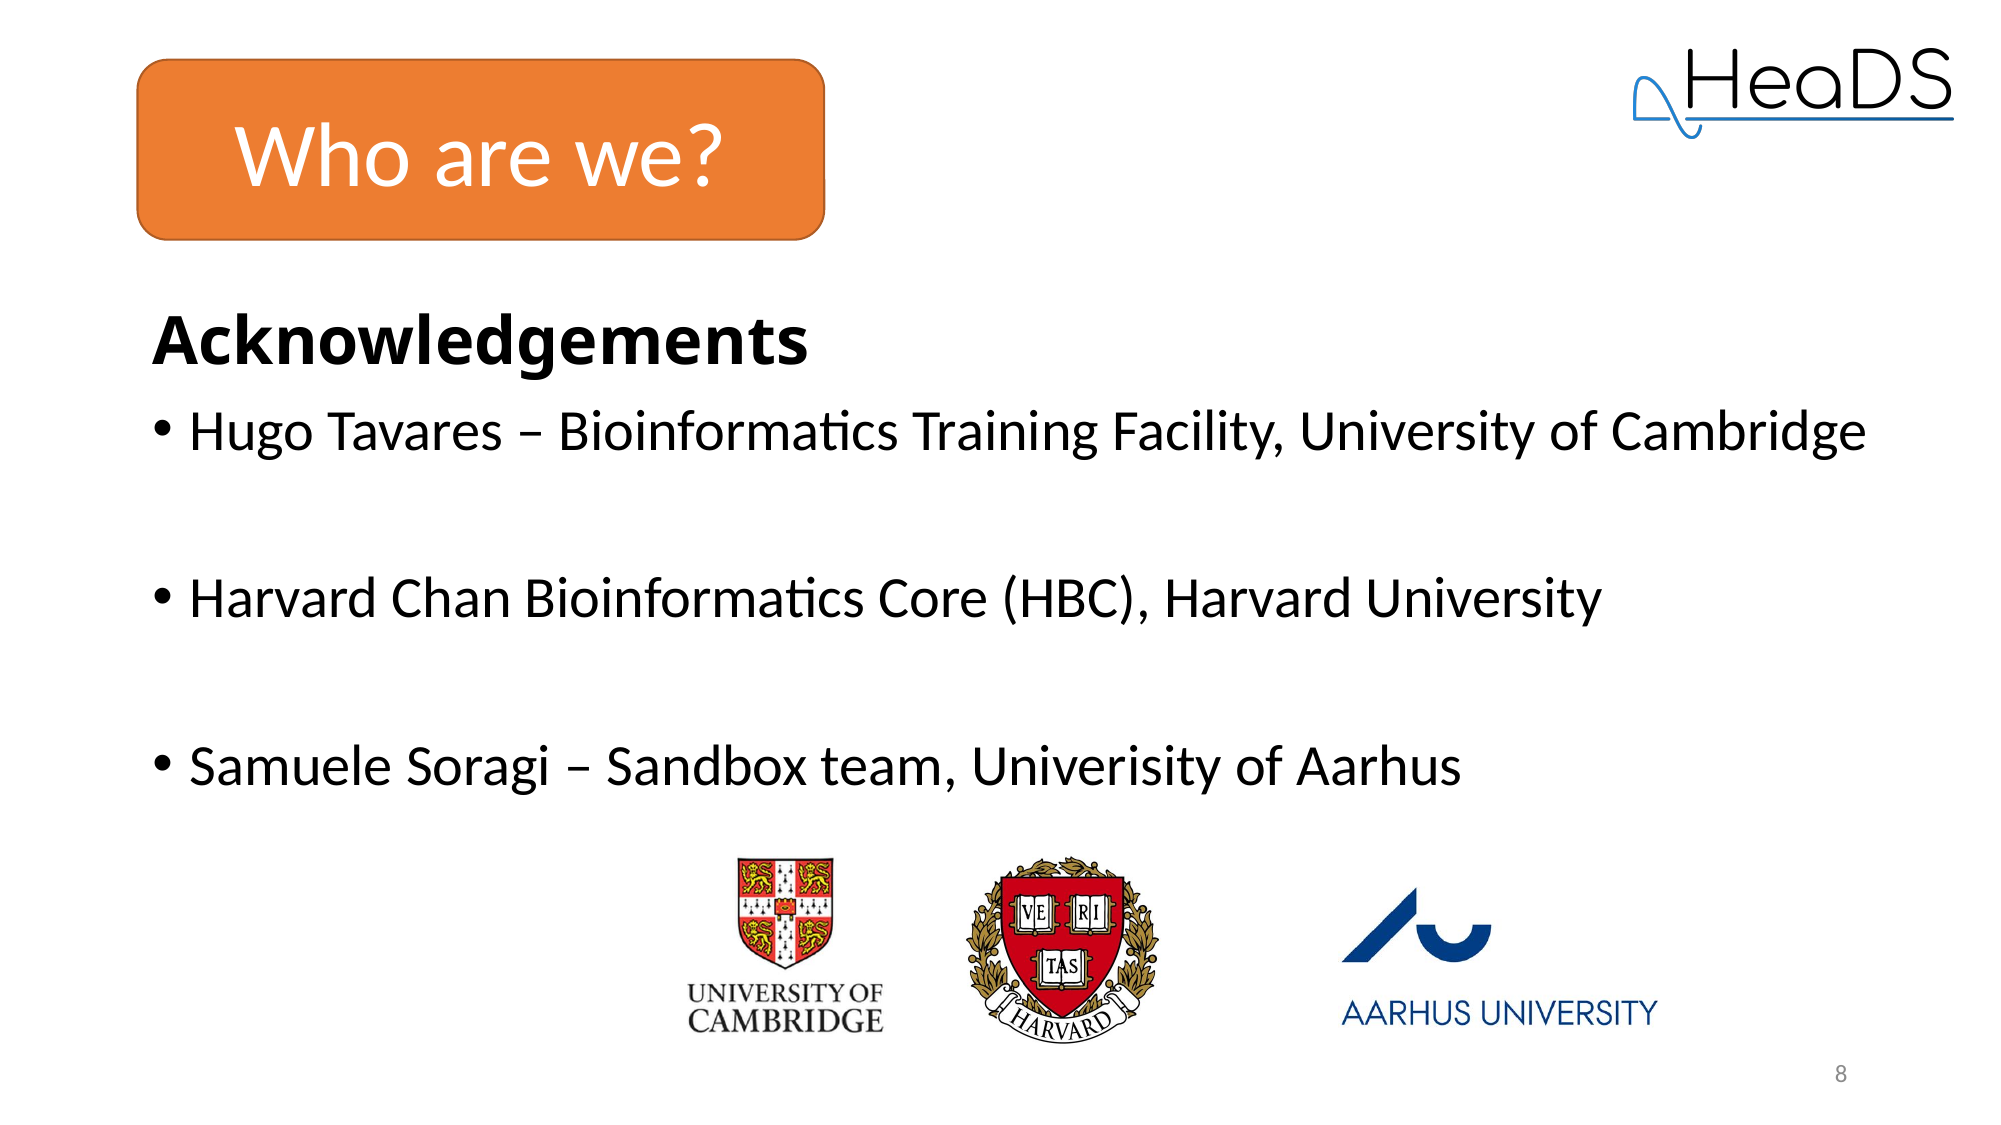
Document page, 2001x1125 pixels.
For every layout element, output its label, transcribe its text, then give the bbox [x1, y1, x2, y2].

picture [1338, 810, 1660, 1051]
slide_number 8 [1412, 1042, 1863, 1103]
picture [1633, 48, 1954, 139]
text_box Who are we? [136, 58, 826, 241]
list Acknowledgements Hugo Tavares – Bioinformatics Training Facility, University of Cambridge Harvard Chan Bioinformatics Core (HBC), Harvard University Samuele Soragi – Sandbox team, Univerisity of Aarhus [137, 299, 1888, 1014]
picture [943, 849, 1183, 1051]
picture [650, 810, 920, 1080]
